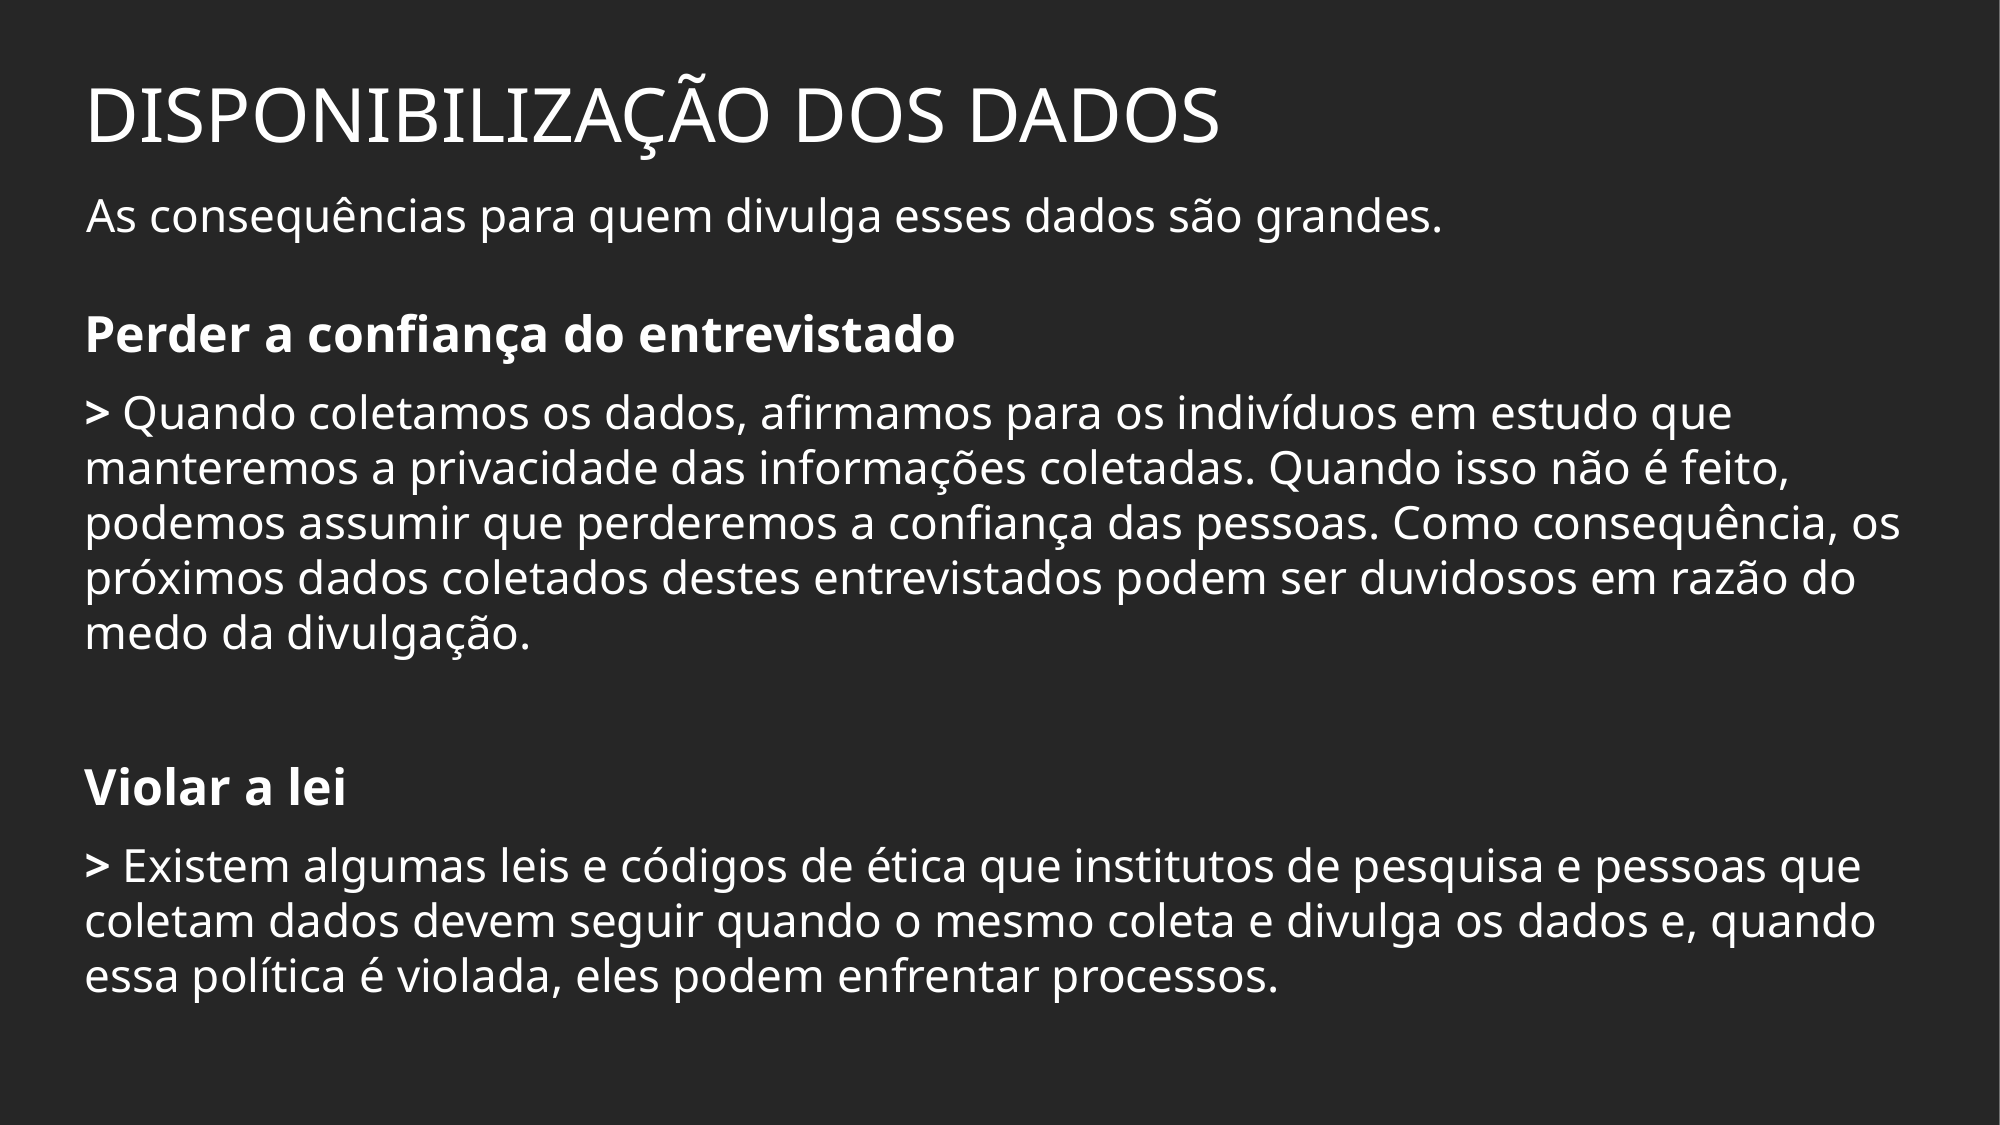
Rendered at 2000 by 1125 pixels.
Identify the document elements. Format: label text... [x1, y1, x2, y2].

title DISPONIBILIZAÇÃO DOS DADOS [84, 67, 1911, 186]
list Perder a confiança do entrevistado > Quando coletamos os dados, afirmamos para os indivíduos em estudo que manteremos a privacidade das informações coletadas. Quando isso não é feito, podemos assumir que perderemos a confiança das pessoas. Como consequência, os próximos dados coletados destes entrevistados podem ser duvidosos em razão do medo da divulgação. Violar a lei > Existem algumas leis e códigos de ética que institutos de pesquisa e pessoas que coletam dados devem seguir quando o mesmo coleta e divulga os dados e, quando essa política é violada, eles podem enfrentar processos. [84, 302, 1911, 980]
list As consequências para quem divulga esses dados são grandes. [84, 186, 1911, 276]
